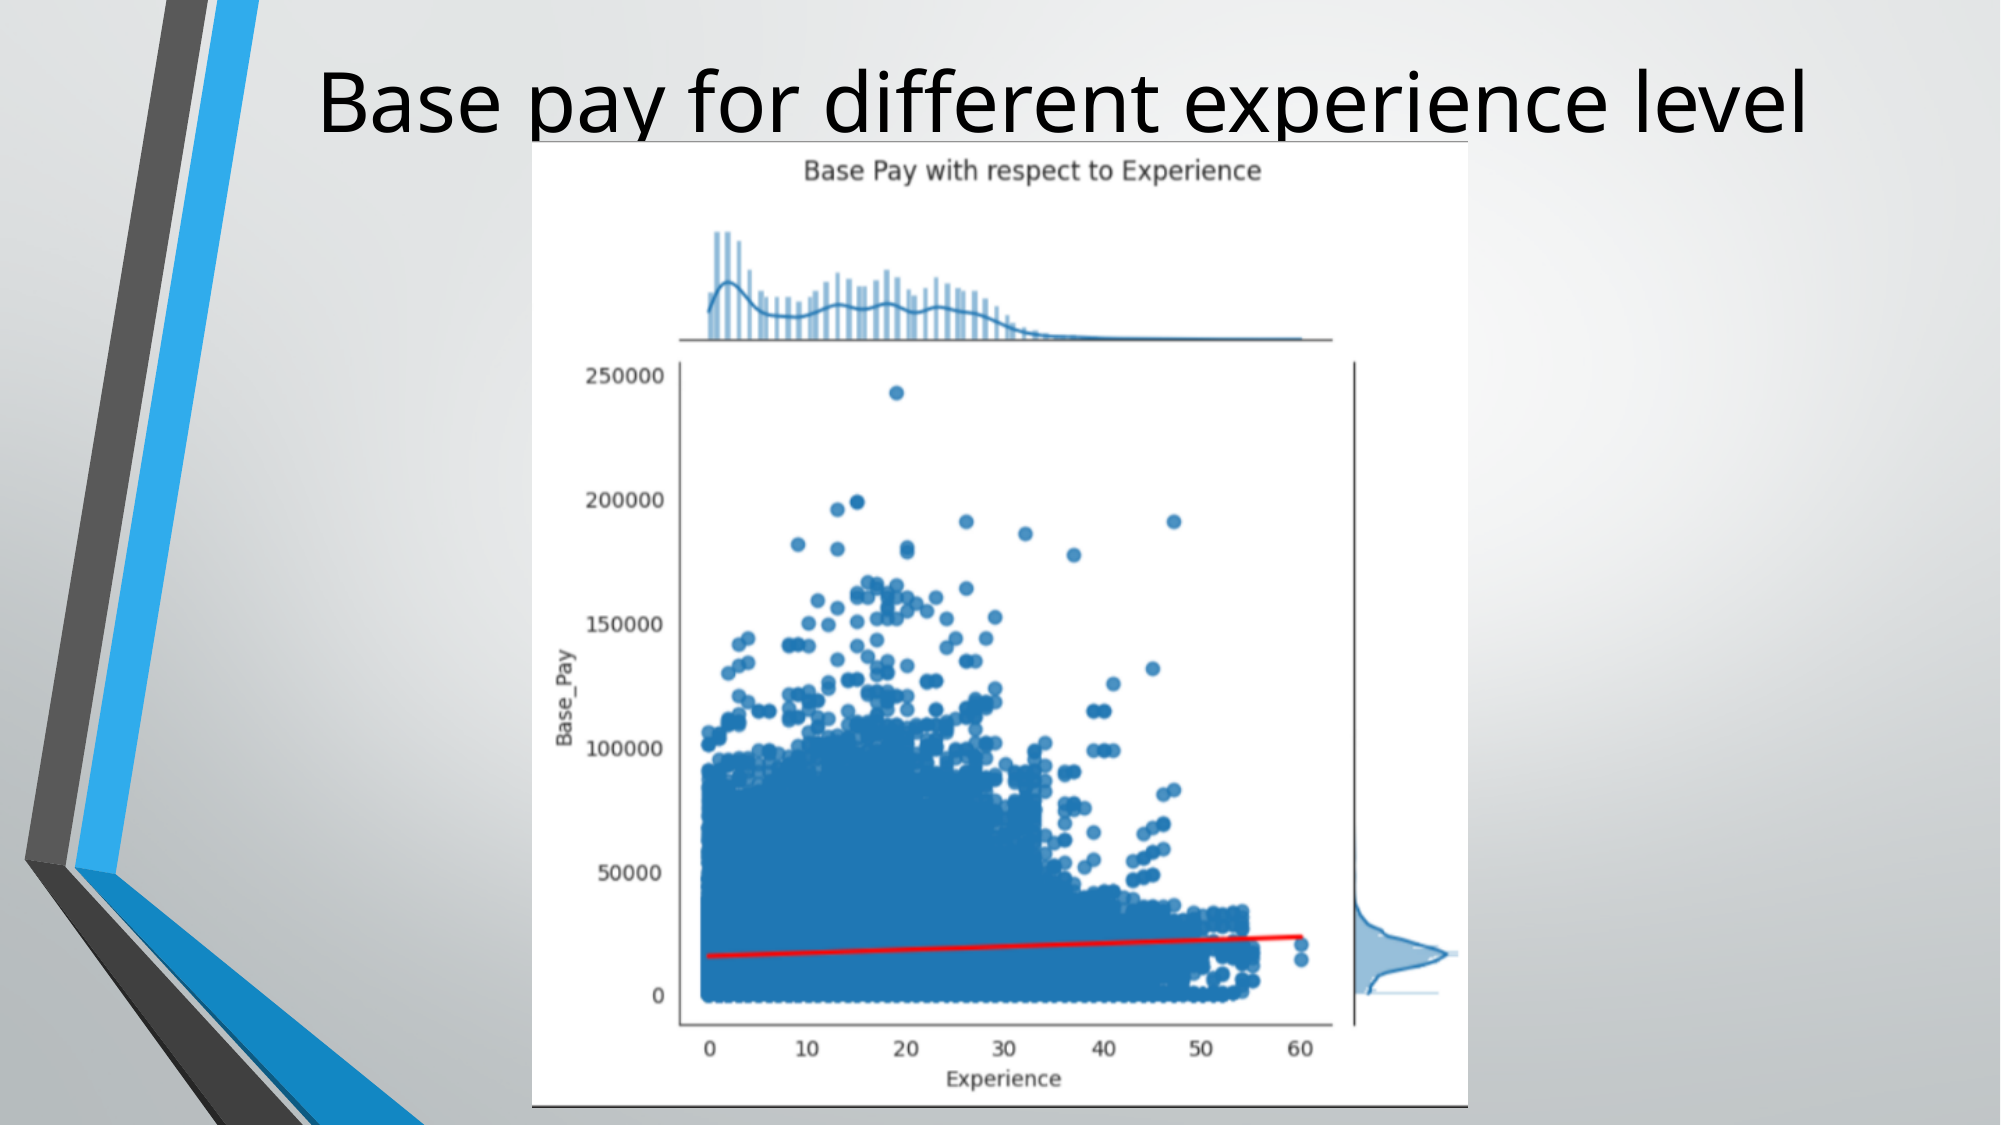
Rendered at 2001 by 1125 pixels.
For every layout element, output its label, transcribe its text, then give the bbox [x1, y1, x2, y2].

picture [532, 141, 1468, 1109]
title Base pay for different experience level [241, 36, 1886, 162]
